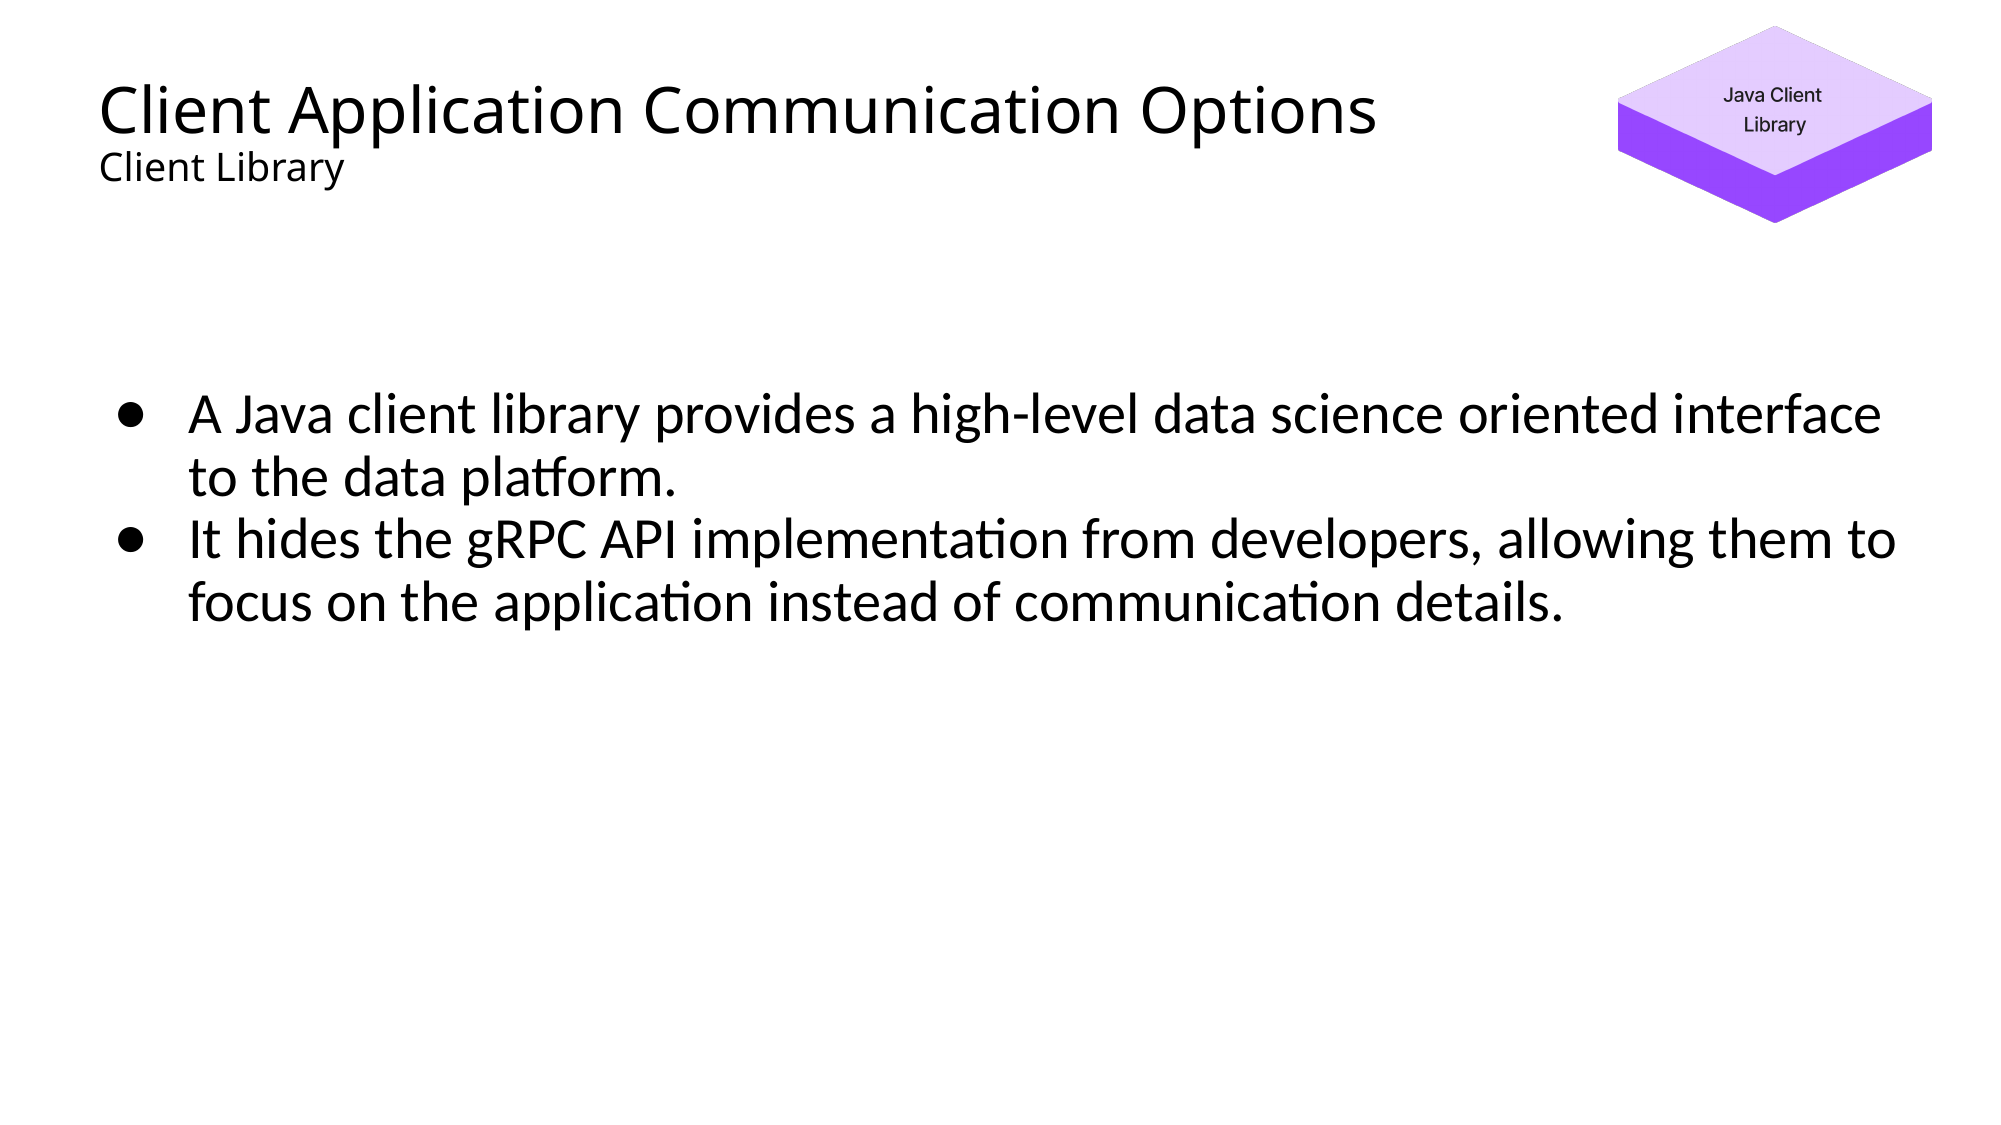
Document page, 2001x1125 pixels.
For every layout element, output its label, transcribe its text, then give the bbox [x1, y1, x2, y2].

title Client Application Communication Options Client Library [78, 58, 1542, 214]
picture [1618, 26, 1932, 223]
list A Java client library provides a high-level data science oriented interface to the data platform. It hides the gRPC API implementation from developers, allowing them to focus on the application instead of communication details. [68, 363, 1932, 692]
